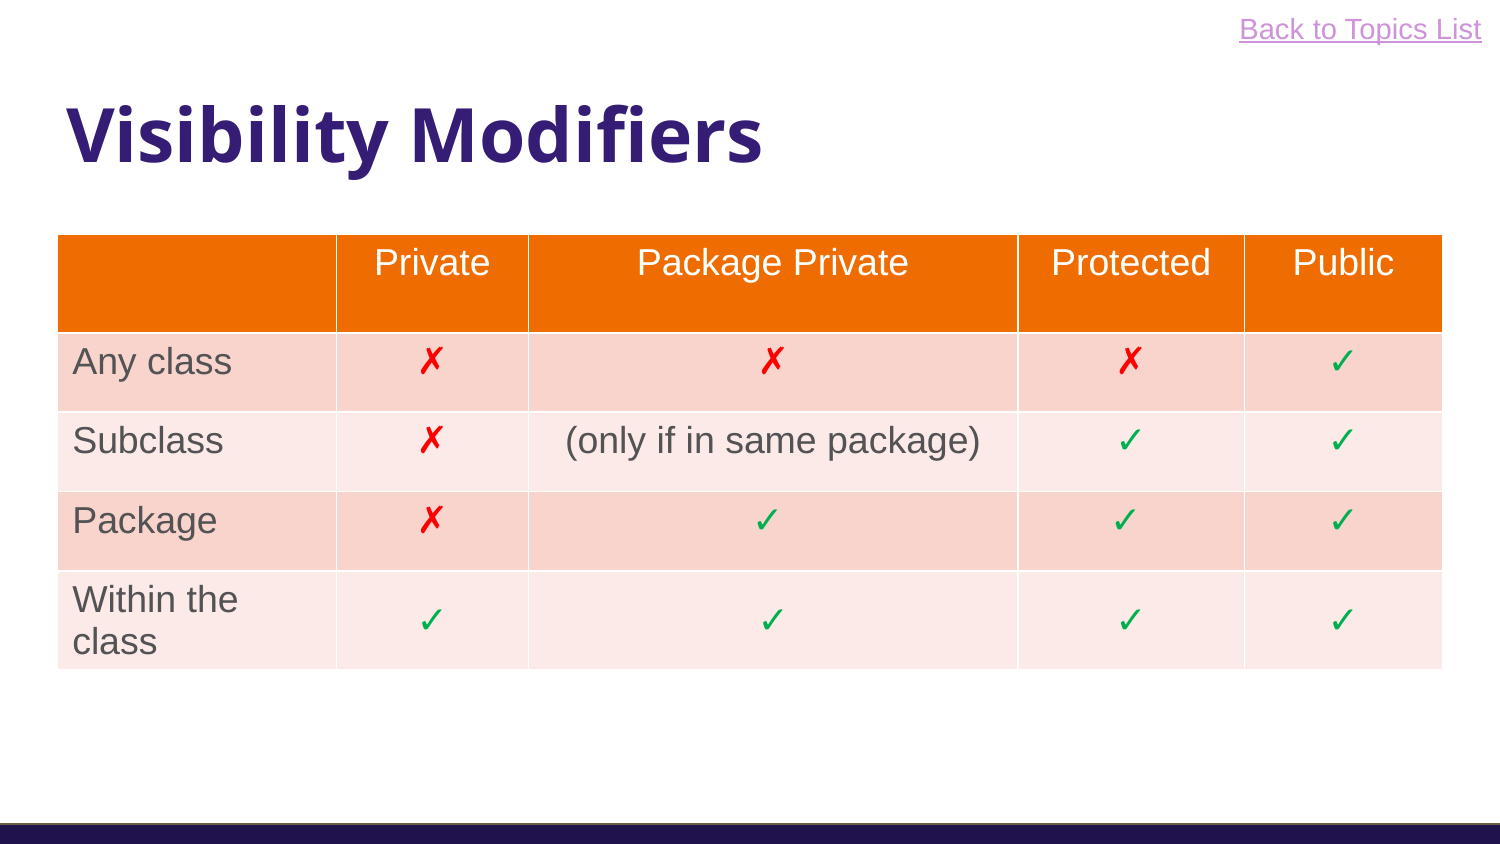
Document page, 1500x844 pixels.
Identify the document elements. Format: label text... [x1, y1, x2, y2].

table_cell Package [58, 492, 336, 570]
title Visibility Modifiers [51, 72, 1449, 189]
table_cell ✗ [529, 334, 1017, 411]
table_cell ✓ [529, 572, 1017, 669]
table_cell ✓​ [1245, 492, 1442, 570]
text_box [0, 823, 1500, 844]
table_header ​ [58, 235, 336, 332]
table_cell ✗​ [337, 334, 528, 411]
table_cell Subclass [58, 413, 336, 491]
table_cell ​✗​ [337, 413, 528, 491]
table_cell ✗ [1019, 334, 1244, 411]
table_cell ✓ [1019, 572, 1244, 669]
table_cell ​✓​ [1245, 413, 1442, 491]
table_cell ✓ [529, 492, 1017, 570]
table_header Package Private [529, 235, 1017, 332]
table_cell Any class [58, 334, 336, 411]
table_cell ✓​ [1245, 334, 1442, 411]
table_cell ✓ [1019, 492, 1244, 570]
table_cell ✓ [1245, 572, 1442, 669]
table_cell ​✓​ [1019, 413, 1244, 491]
text_box Back to Topics List [1210, 3, 1497, 53]
table_header Protected​ [1019, 235, 1244, 332]
table_header Private​ [337, 235, 528, 332]
table_cell ✗​ [337, 492, 528, 570]
table_cell ✓ [337, 572, 528, 669]
table_cell ​(only if in same package) [529, 413, 1017, 491]
table_header Public [1245, 235, 1442, 332]
table_cell Within the class [58, 572, 336, 669]
